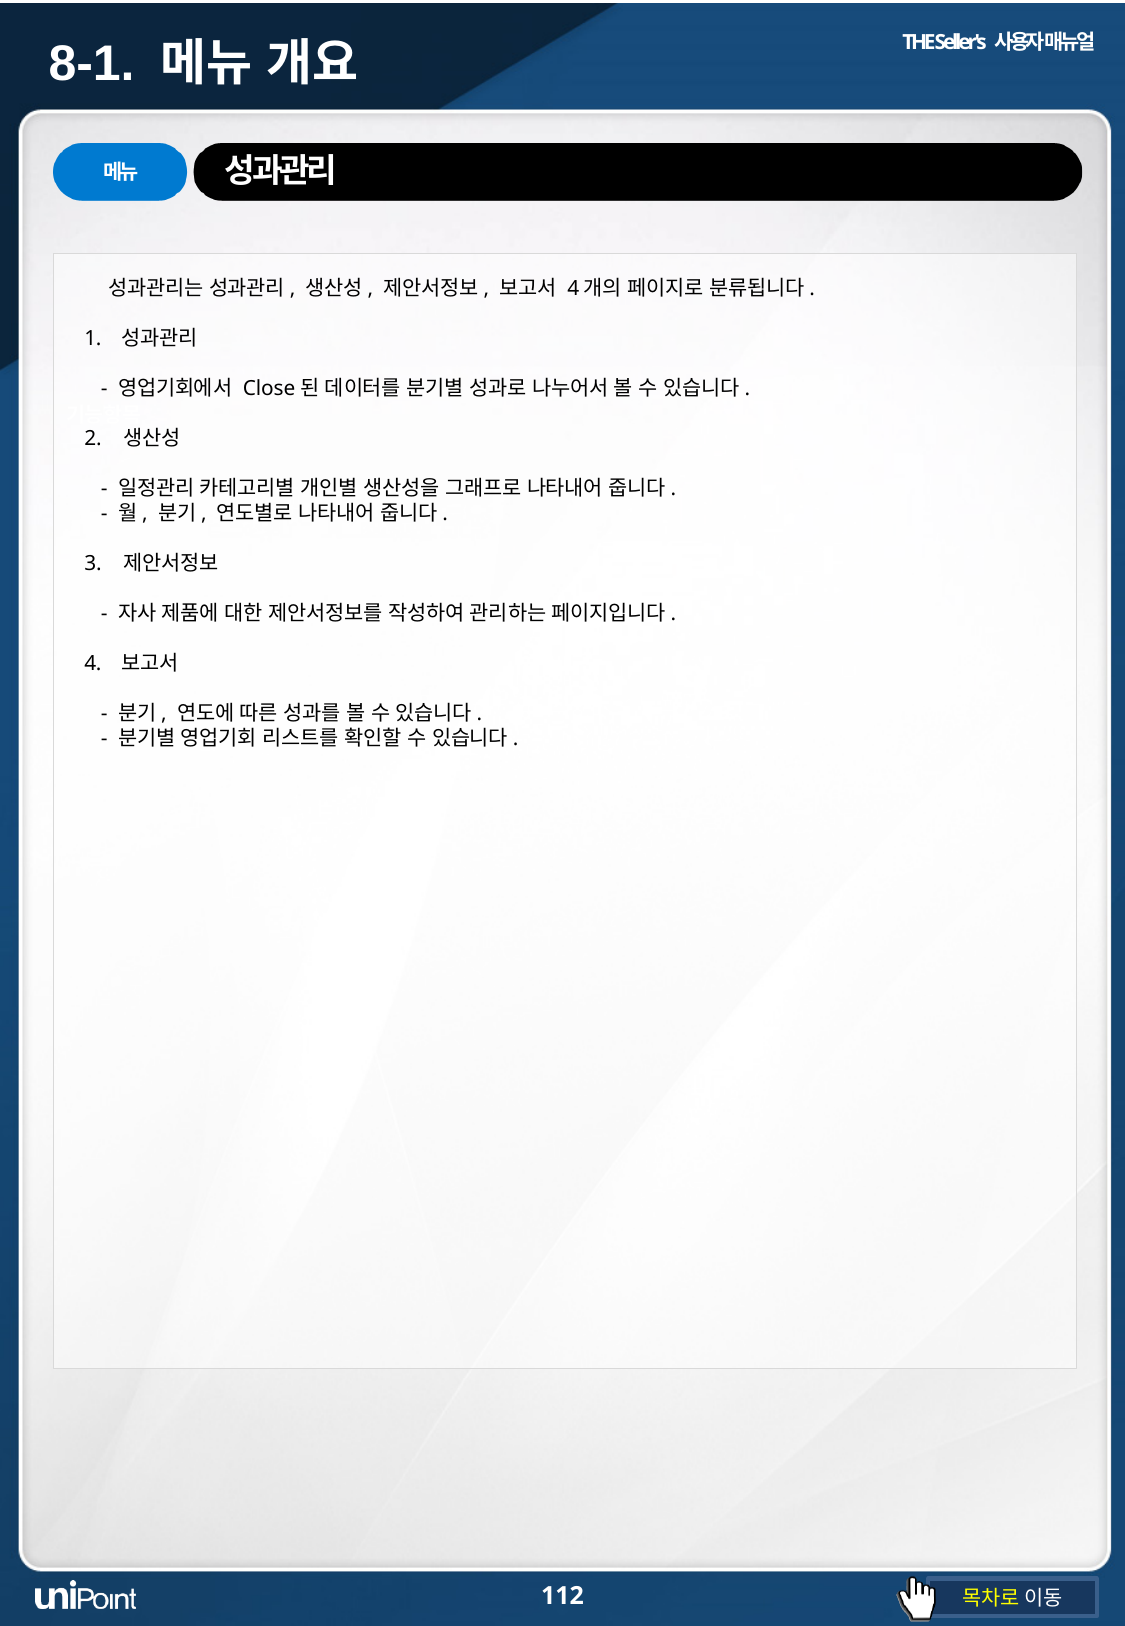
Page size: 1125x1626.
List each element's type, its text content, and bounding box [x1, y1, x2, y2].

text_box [874, 1569, 1098, 1625]
text_box 성과관리 [218, 151, 1055, 195]
picture [0, 3, 1125, 1626]
text_box 성과관리는 성과관리, 생산성, 제안서정보, 보고서 4개의 페이지로 분류됩니다. 성과관리 - 영업기회에서 Close된 데이터를 분기별 성과로 나누어서 볼 수 있습니다. 2. 생산성 - 일정관리 카테고리별 개인별 생산성을 그래프로 나타내어 줍니다. - 월, 분기, 연도별로 나타내어 줍니다. 3. 제안서정보 - 자사 제품에 대한 제안서정보를 작성하여 관리하는 페이지입니다. 보고서 - 분기, 연도에 따른 성과를 볼 수 있습니다. - 분기별 영업기회 리스트를 확인할 수 있습니다. [66, 269, 1056, 756]
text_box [54, 254, 1076, 1368]
text_box 8-1. 메뉴 개요 [42, 36, 752, 97]
